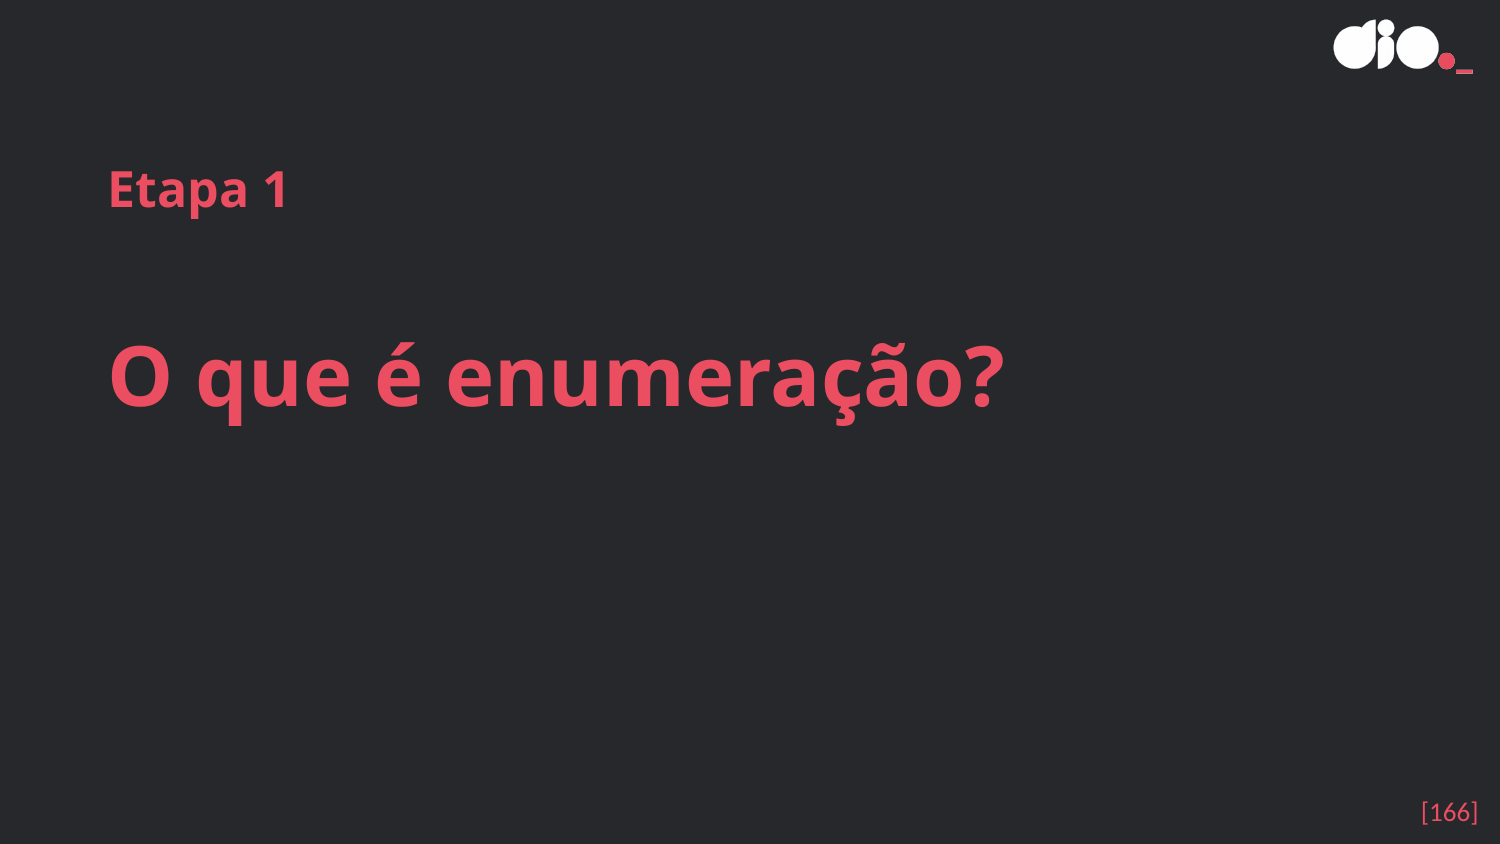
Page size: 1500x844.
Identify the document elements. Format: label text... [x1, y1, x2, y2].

picture [1332, 19, 1474, 75]
slide_number [166] [1403, 779, 1494, 844]
text_box Etapa 1 [92, 142, 1309, 223]
text_box O que é enumeração? [92, 292, 1309, 558]
